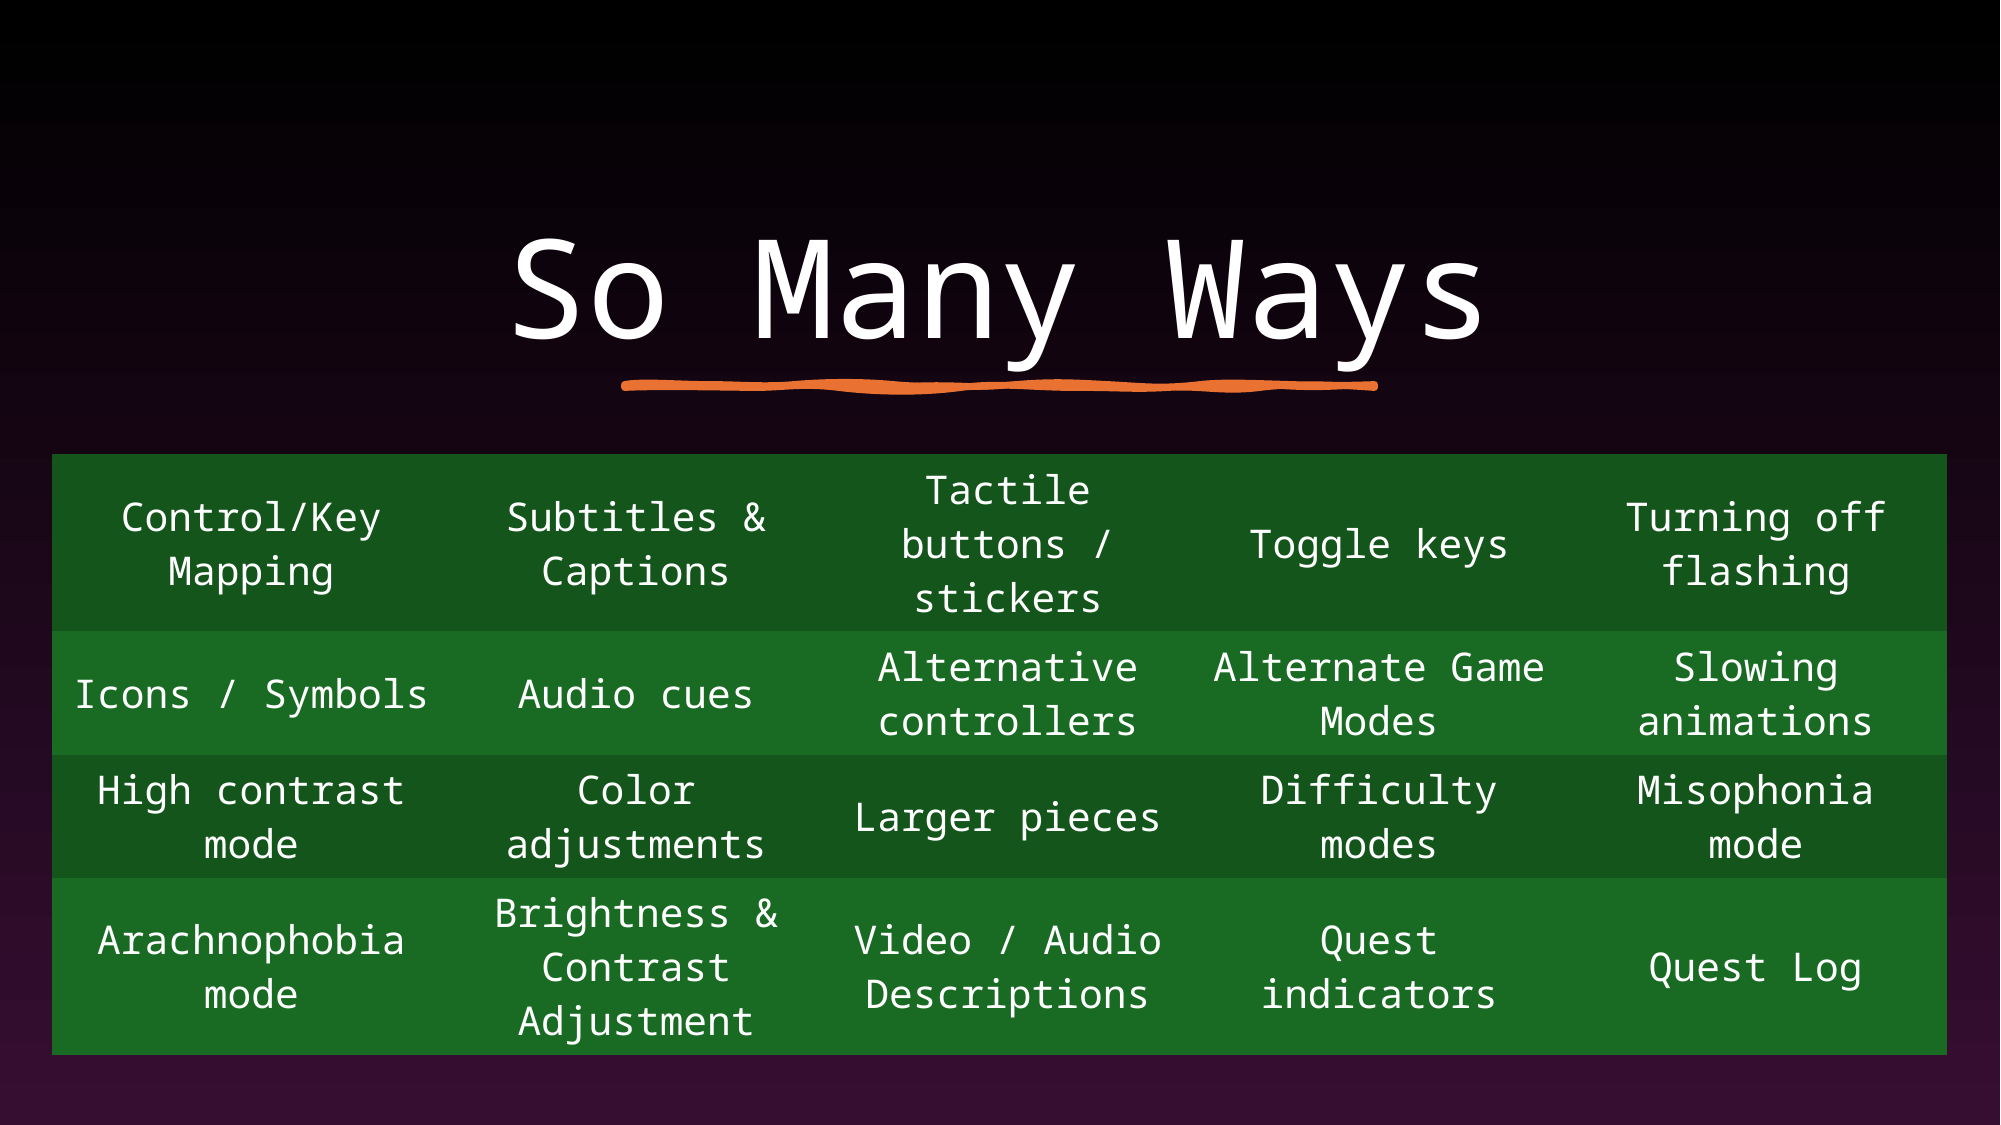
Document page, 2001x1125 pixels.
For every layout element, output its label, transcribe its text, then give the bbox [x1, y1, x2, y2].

table_cell Larger pieces [822, 755, 1194, 878]
table_cell Brightness & Contrast Adjustment [451, 878, 822, 1055]
table_cell Audio cues [451, 631, 822, 755]
table_header Subtitles & Captions [451, 454, 822, 631]
text_box [0, 0, 2000, 1125]
table_cell Video / Audio Descriptions [822, 878, 1194, 1055]
table_cell Difficulty modes [1194, 755, 1565, 878]
table_cell High contrast mode [52, 755, 451, 878]
table_cell Quest indicators [1194, 878, 1565, 1055]
text_box [623, 380, 1377, 393]
table_cell Misophonia mode [1565, 755, 1947, 878]
table_cell Alternative controllers [822, 631, 1194, 755]
table_header Control/Key Mapping [52, 454, 451, 631]
table_cell Icons / Symbols [52, 631, 451, 755]
table_cell Alternate Game Modes [1194, 631, 1565, 755]
table_cell Slowing animations [1565, 631, 1947, 755]
table_header Tactile buttons / stickers [822, 454, 1194, 631]
table_cell Quest Log [1565, 878, 1947, 1055]
table_cell Arachnophobia mode [52, 878, 451, 1055]
table_cell Color adjustments [451, 755, 822, 878]
table_header Toggle keys [1194, 454, 1565, 631]
title So Many Ways [104, 75, 1895, 376]
table_header Turning off flashing [1565, 454, 1947, 631]
